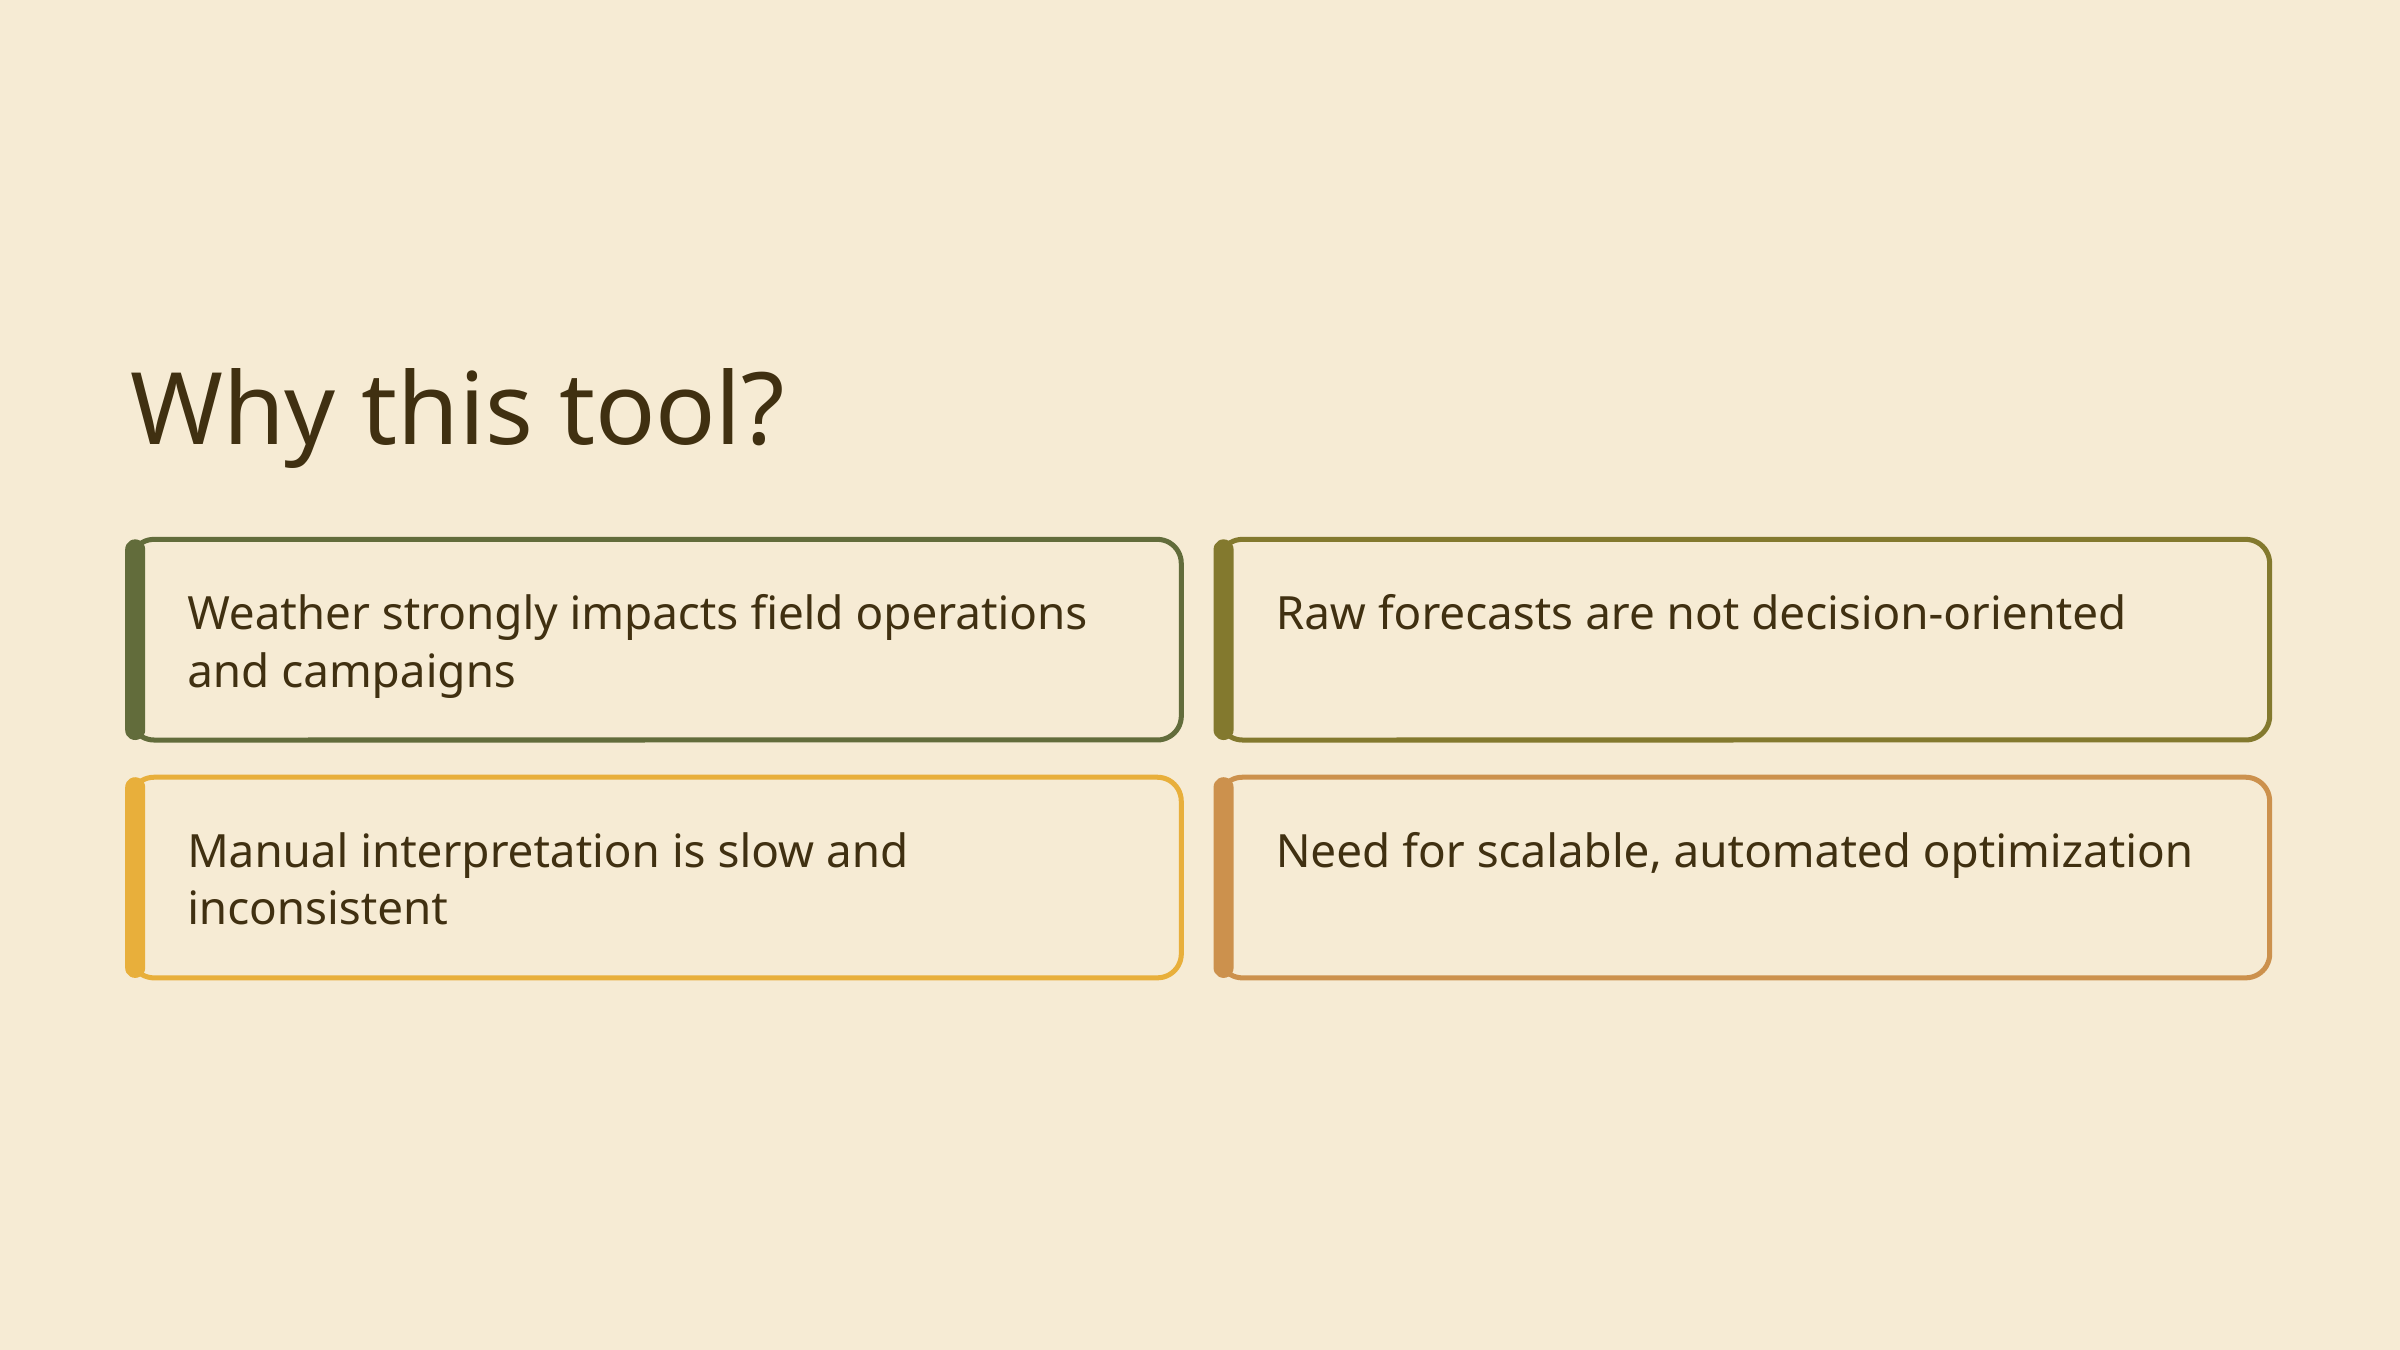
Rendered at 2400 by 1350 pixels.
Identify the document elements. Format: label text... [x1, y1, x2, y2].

text_box [125, 539, 146, 741]
text_box [1231, 777, 2270, 978]
text_box Manual interpretation is slow and inconsistent [187, 819, 1140, 936]
text_box [1231, 539, 2270, 741]
text_box [142, 777, 1182, 978]
text_box Why this tool? [130, 371, 875, 465]
text_box Weather strongly impacts field operations and campaigns [187, 581, 1140, 698]
text_box Raw forecasts are not decision-oriented [1275, 581, 2147, 640]
text_box [1213, 777, 1234, 978]
text_box [125, 777, 146, 978]
text_box [1213, 539, 1234, 741]
text_box [142, 539, 1182, 741]
text_box Need for scalable, automated optimization [1275, 819, 2206, 878]
